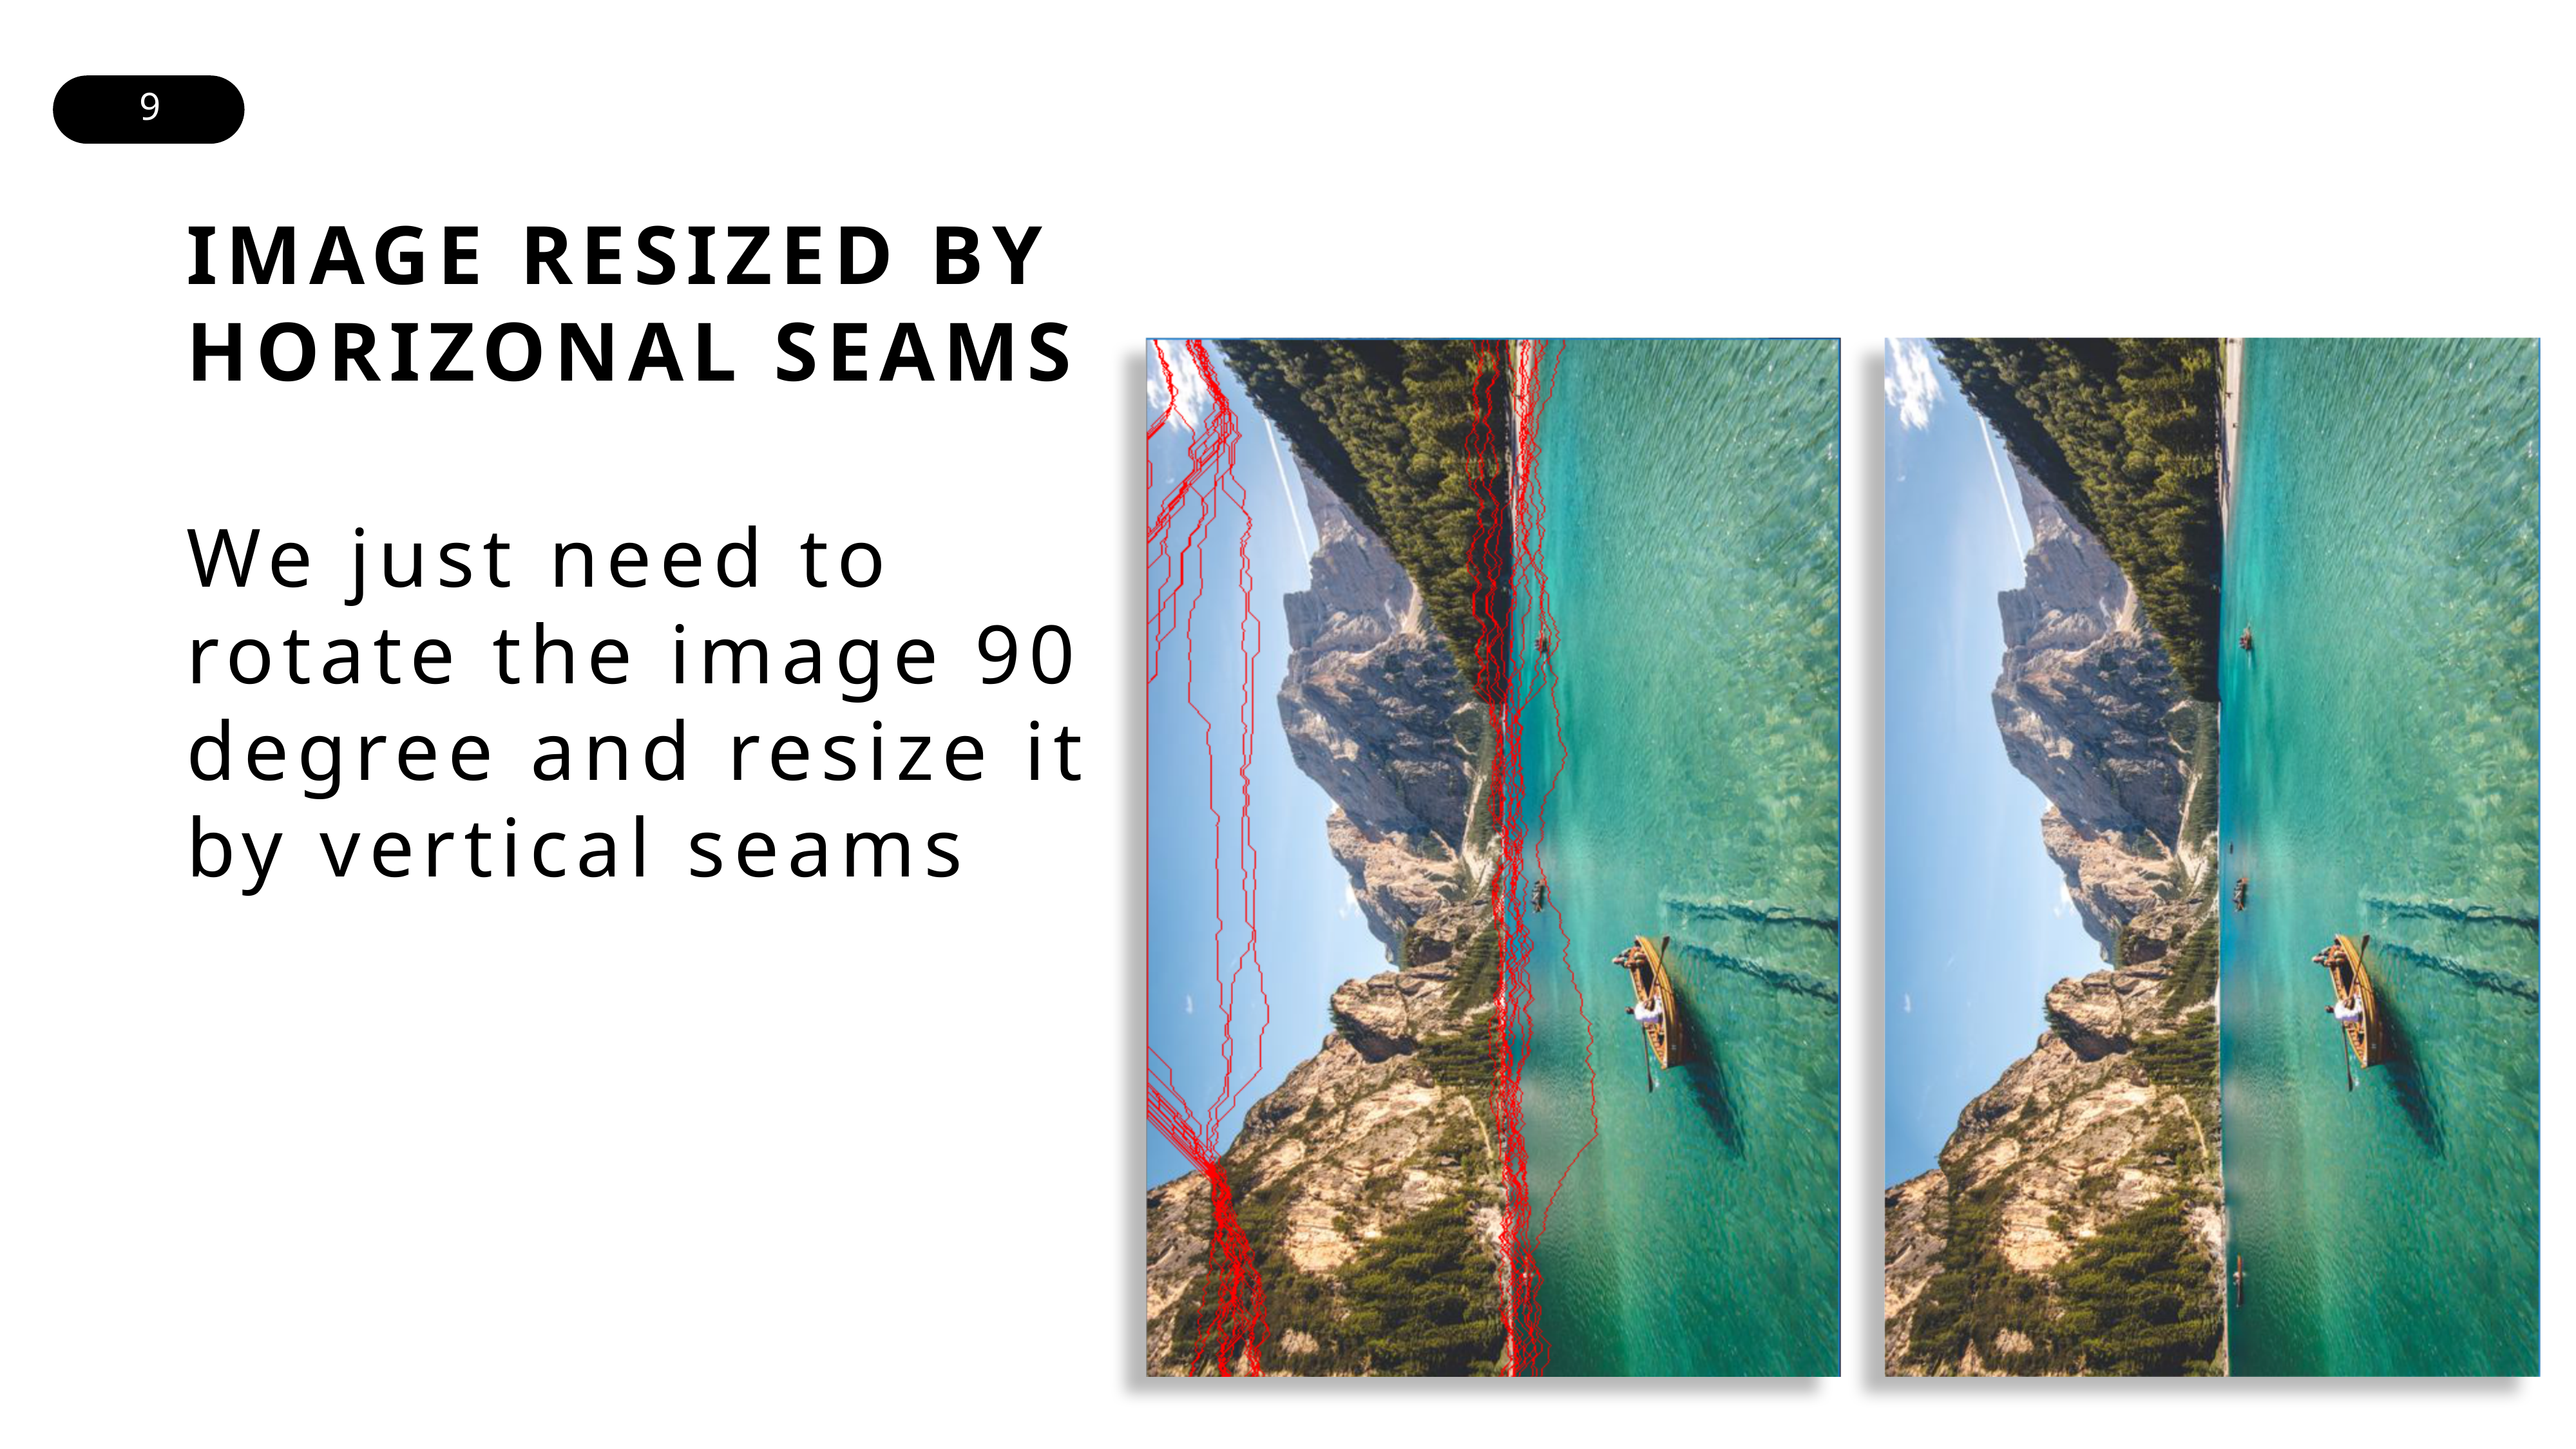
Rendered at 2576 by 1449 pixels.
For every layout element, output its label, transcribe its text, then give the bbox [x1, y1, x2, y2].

picture [973, 338, 2576, 1377]
text_box IMAGE RESIZED BY HORIZONAL SEAMS [177, 198, 1296, 402]
text_box We just need to rotate the image 90 degree and resize it by vertical seams [177, 502, 1120, 898]
